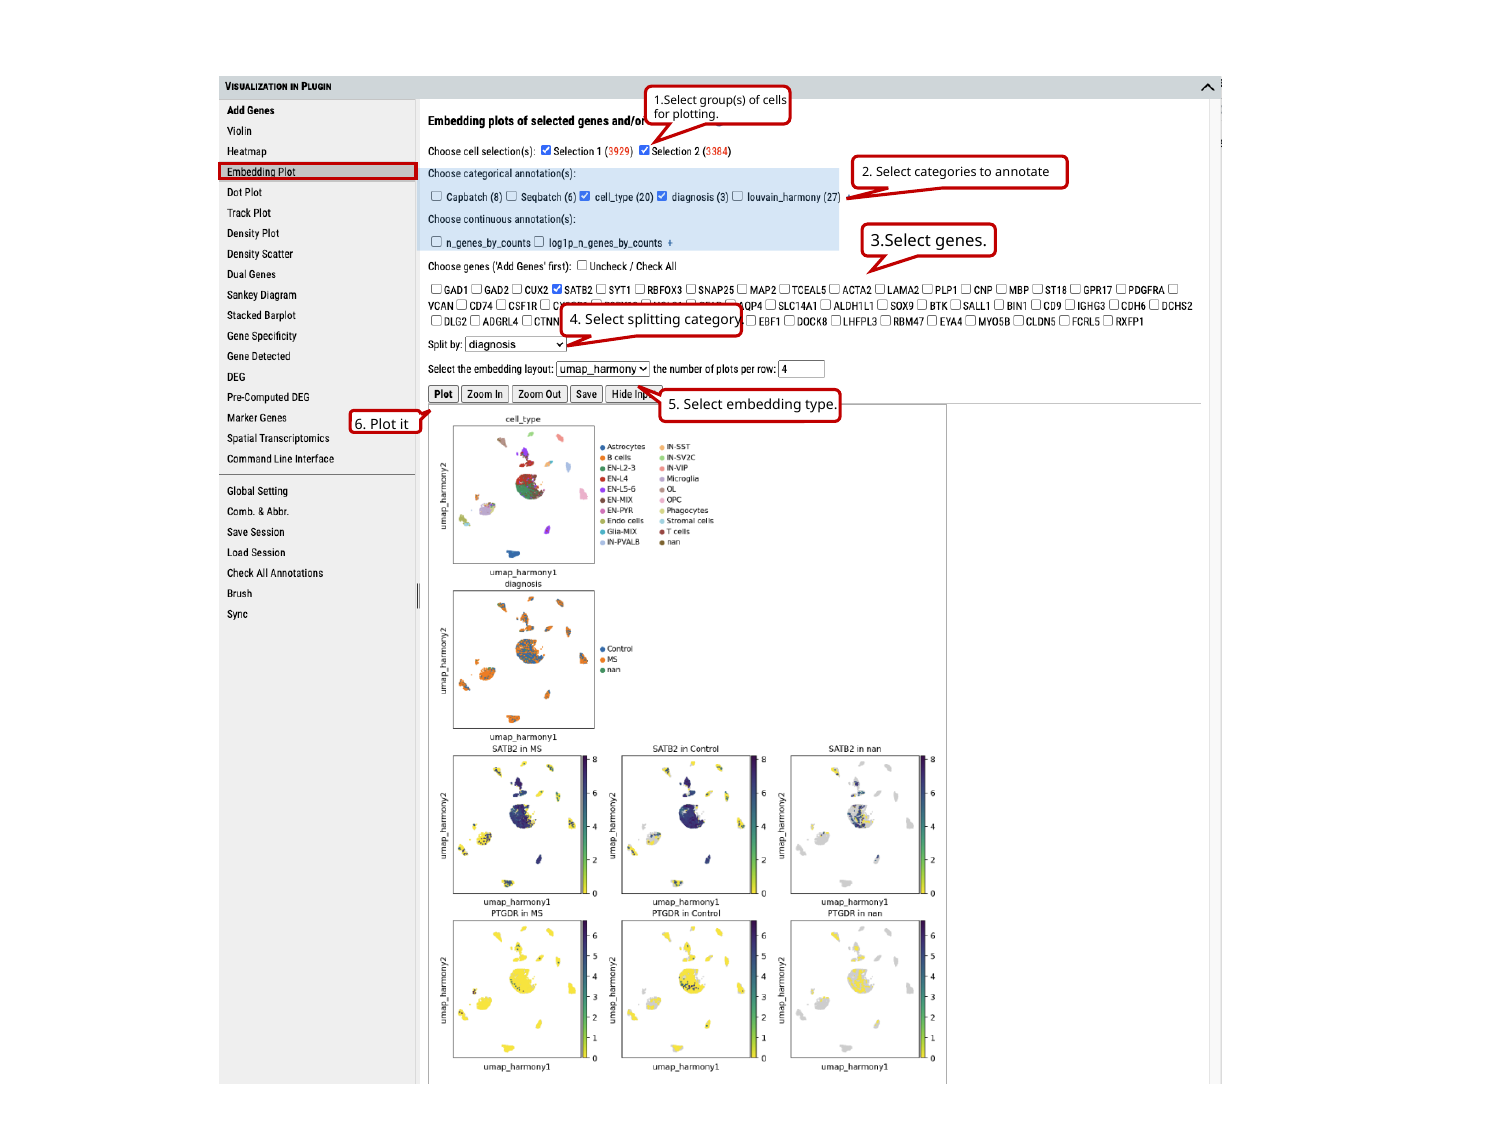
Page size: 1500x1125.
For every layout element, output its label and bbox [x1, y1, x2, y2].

picture [218, 76, 1222, 1084]
